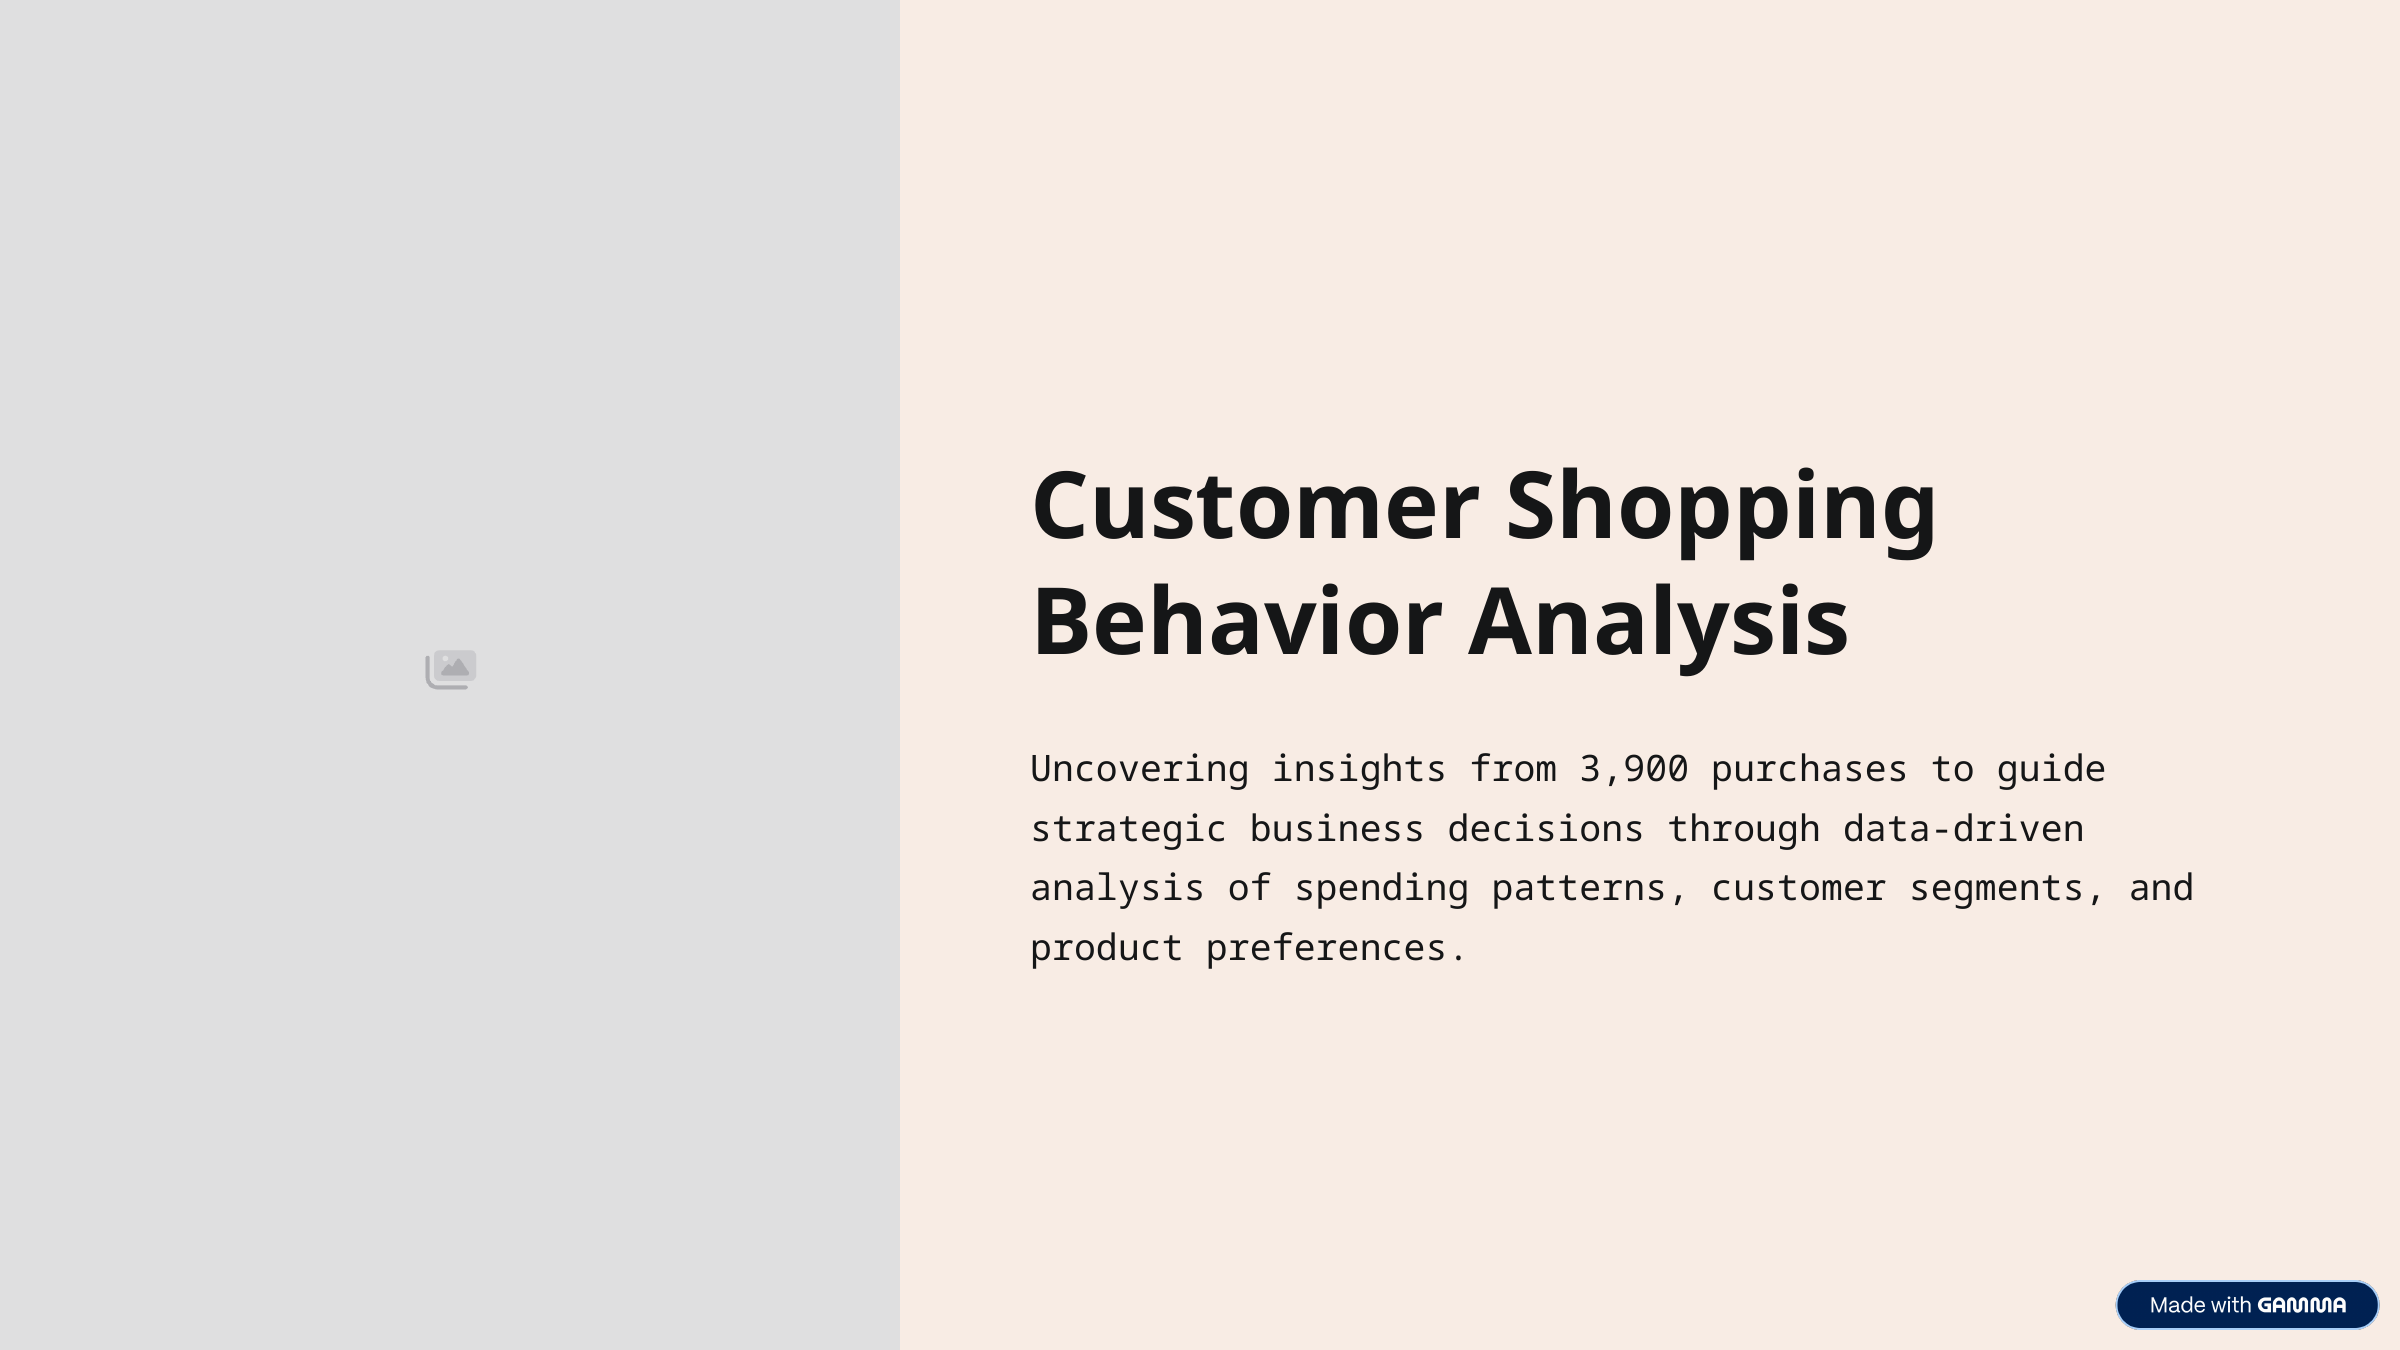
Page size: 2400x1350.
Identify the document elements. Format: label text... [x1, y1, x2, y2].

text_box Uncovering insights from 3,900 purchases to guide strategic business decisions through data-driven analysis of spending patterns, customer segments, and product preferences. [1030, 729, 2270, 909]
picture [0, 0, 900, 1350]
picture [2106, 1271, 2389, 1339]
text_box Customer Shopping Behavior Analysis [1030, 441, 2270, 674]
